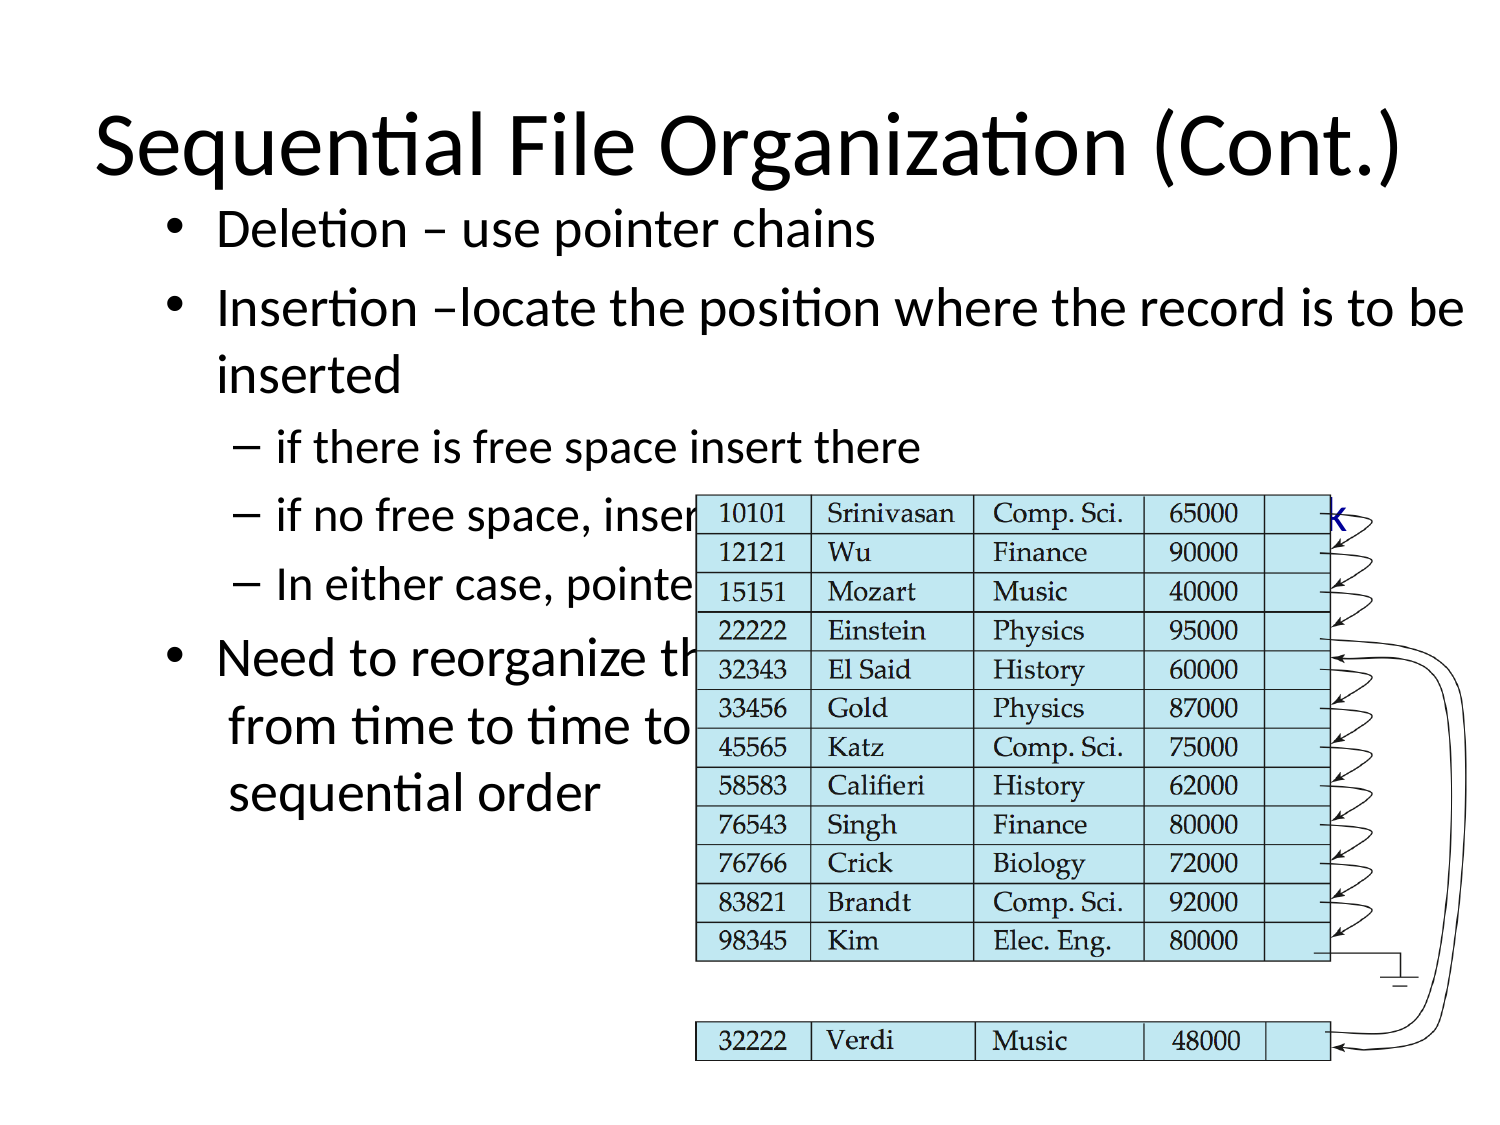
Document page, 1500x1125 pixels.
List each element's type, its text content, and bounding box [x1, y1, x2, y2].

list Deletion – use pointer chains Insertion –locate the position where the record is to be inserted if there is free space insert there if no free space, insert the record in an overflow block In either case, pointer chain must be updated Need to reorganize the file from time to time to restore sequential order [150, 184, 1500, 837]
title Sequential File Organization (Cont.) [75, 45, 1425, 233]
picture [695, 492, 1469, 1061]
